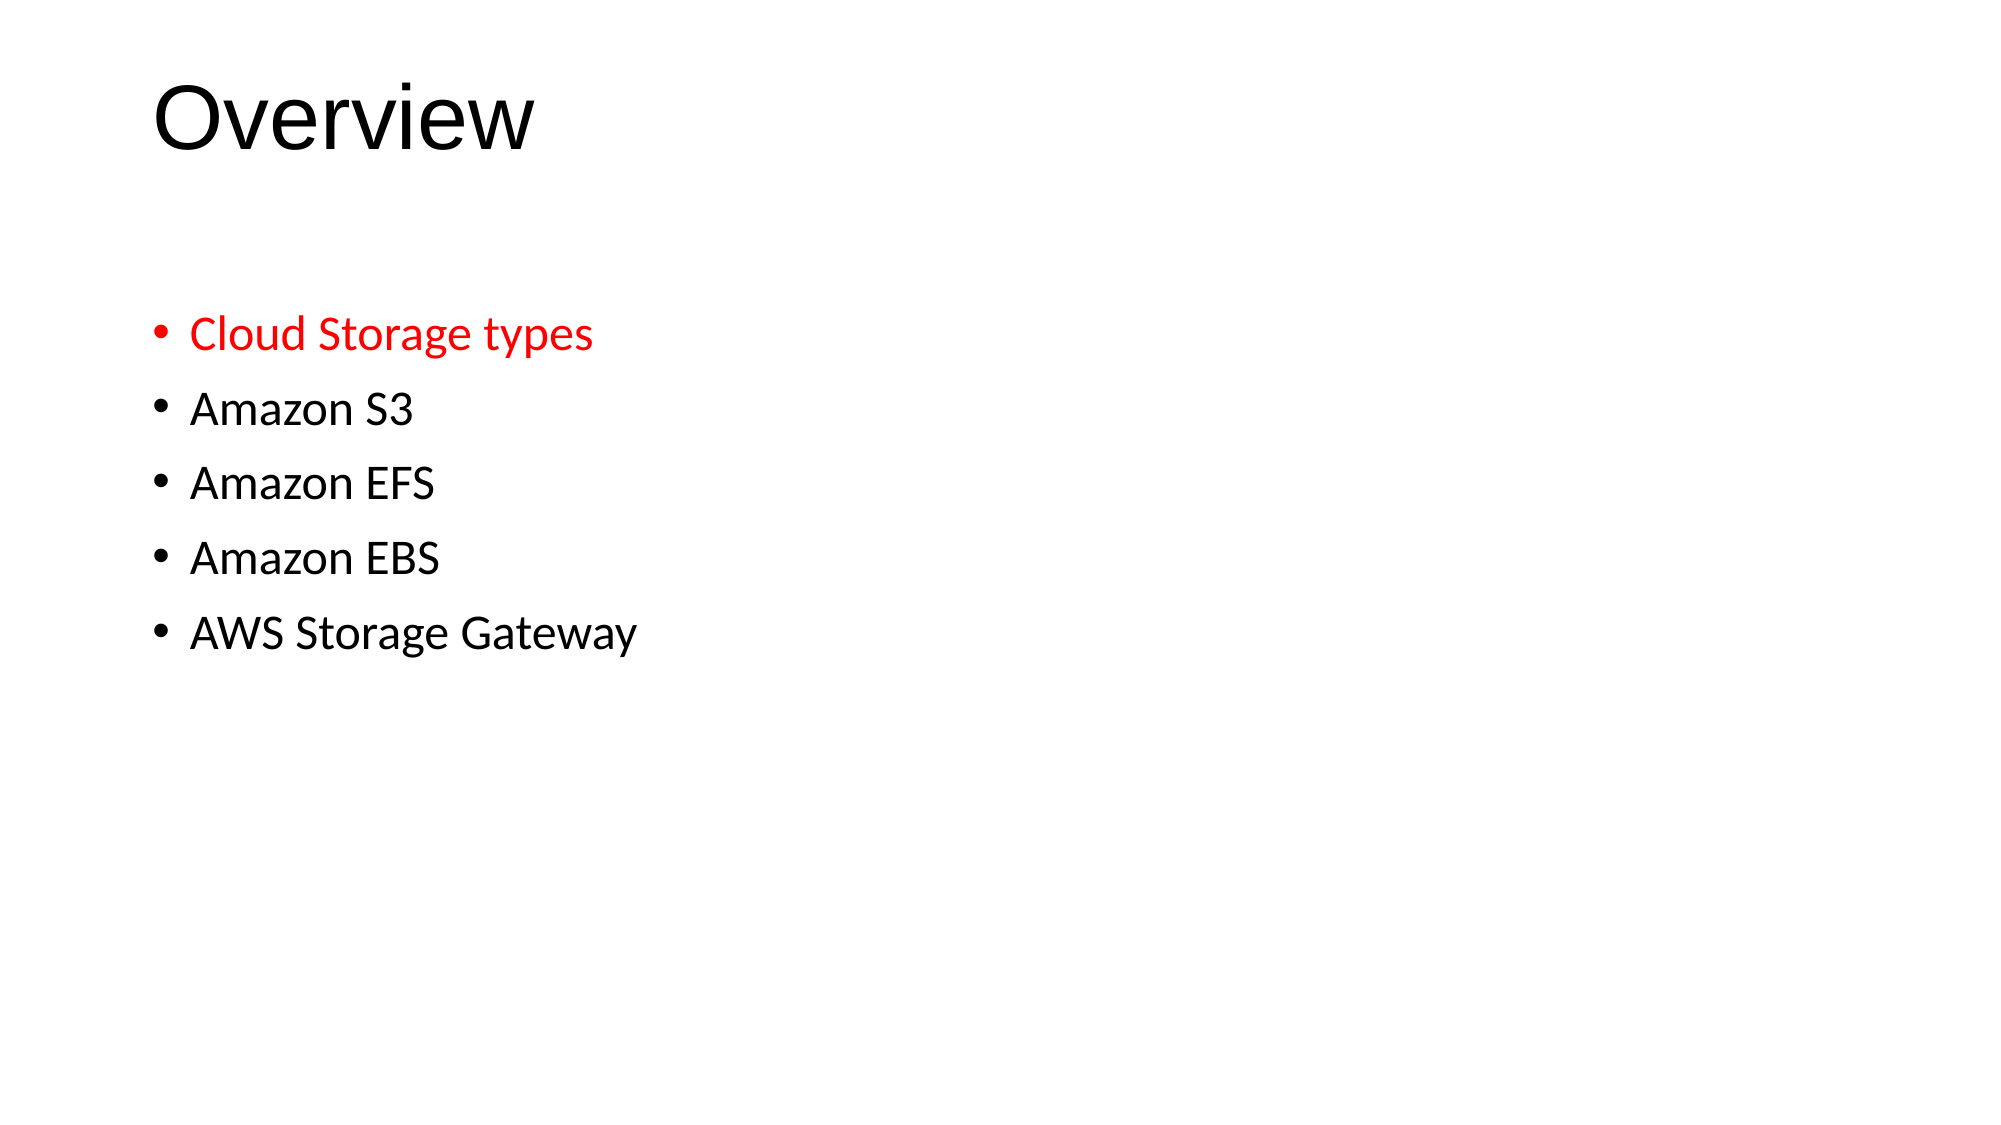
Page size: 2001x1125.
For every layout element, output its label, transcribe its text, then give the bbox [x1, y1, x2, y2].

title Overview [137, 30, 1863, 209]
list Cloud Storage types Amazon S3 Amazon EFS Amazon EBS AWS Storage Gateway [137, 299, 1863, 1014]
